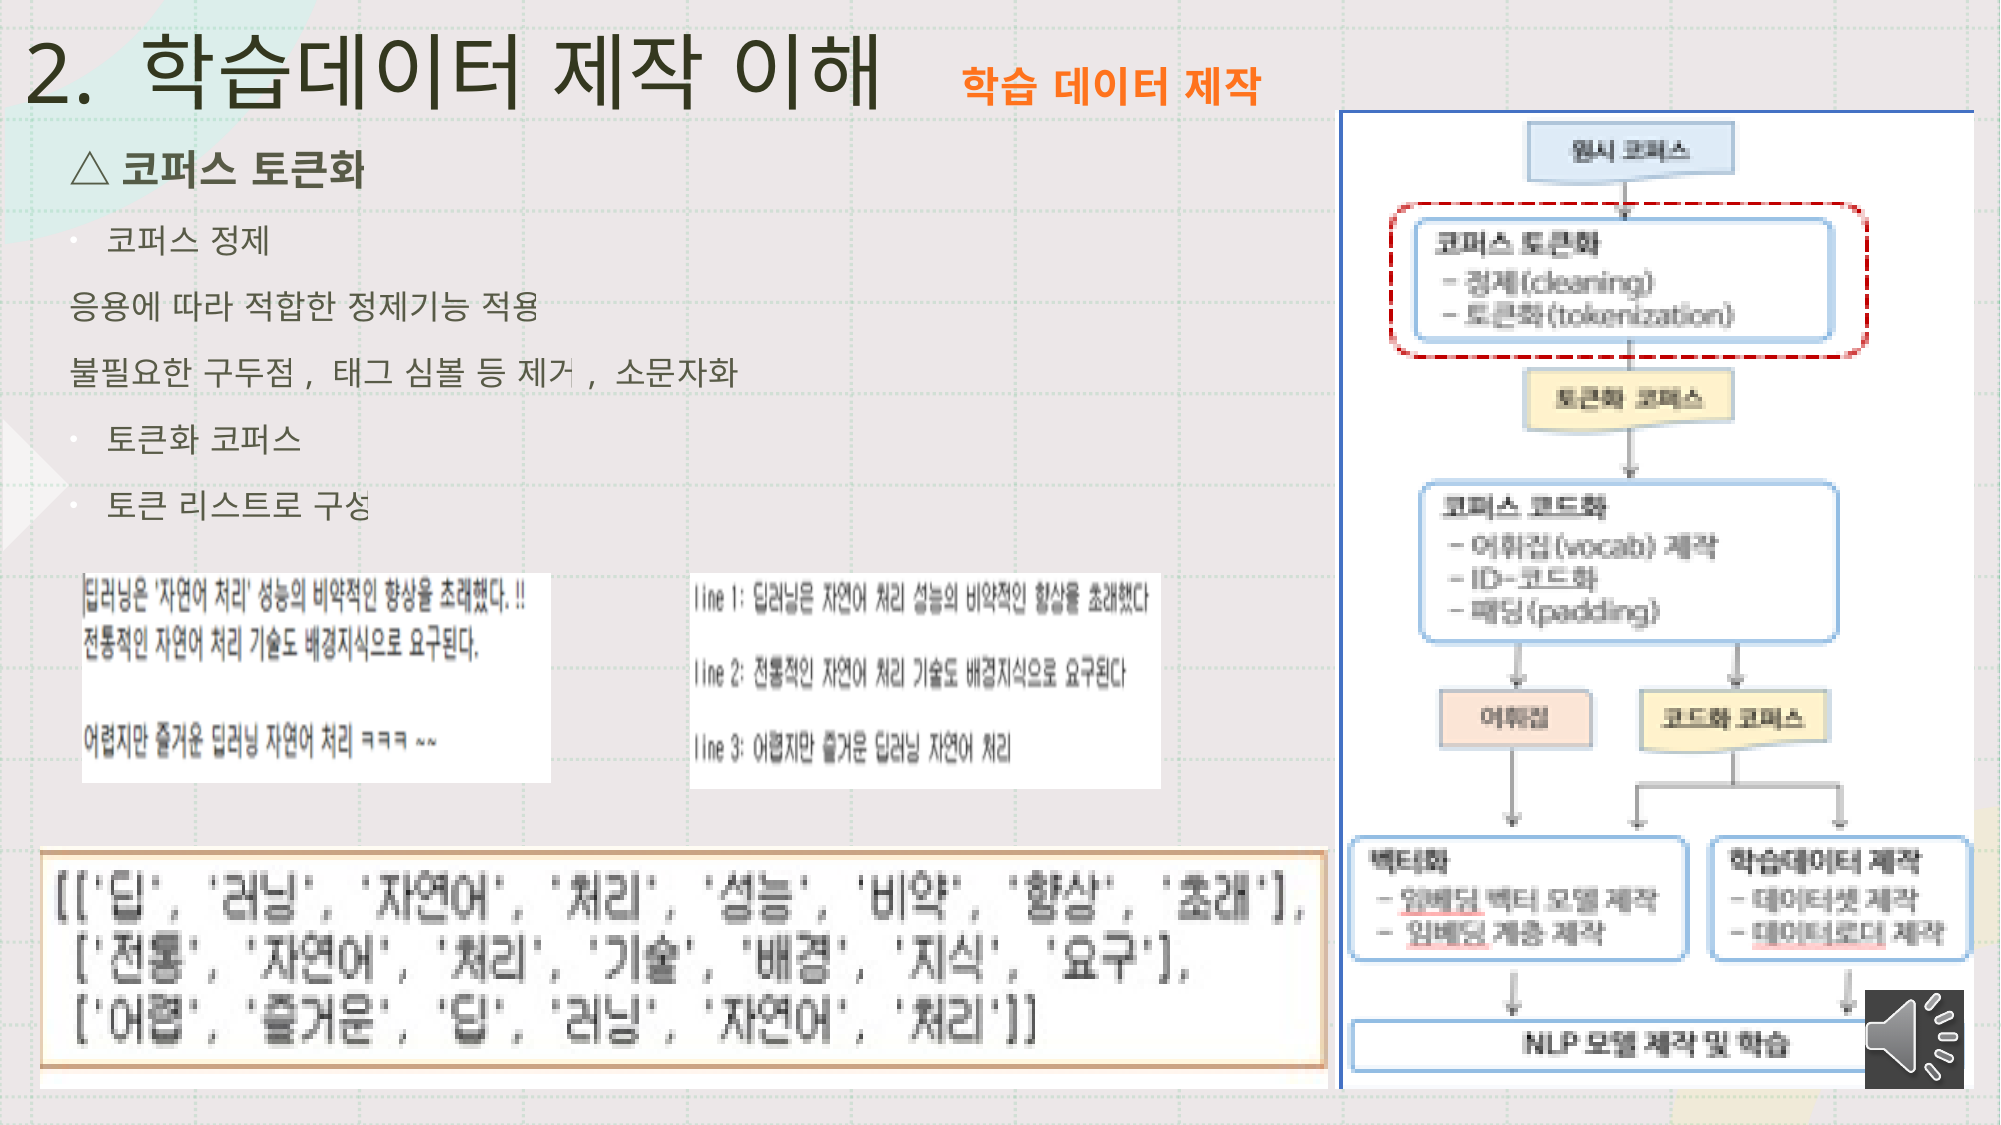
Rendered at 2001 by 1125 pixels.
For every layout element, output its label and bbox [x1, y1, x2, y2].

picture [82, 573, 551, 783]
picture [690, 573, 1161, 789]
picture [40, 846, 1328, 1090]
text_box [0, 0, 2000, 1125]
picture [1335, 110, 1974, 1090]
